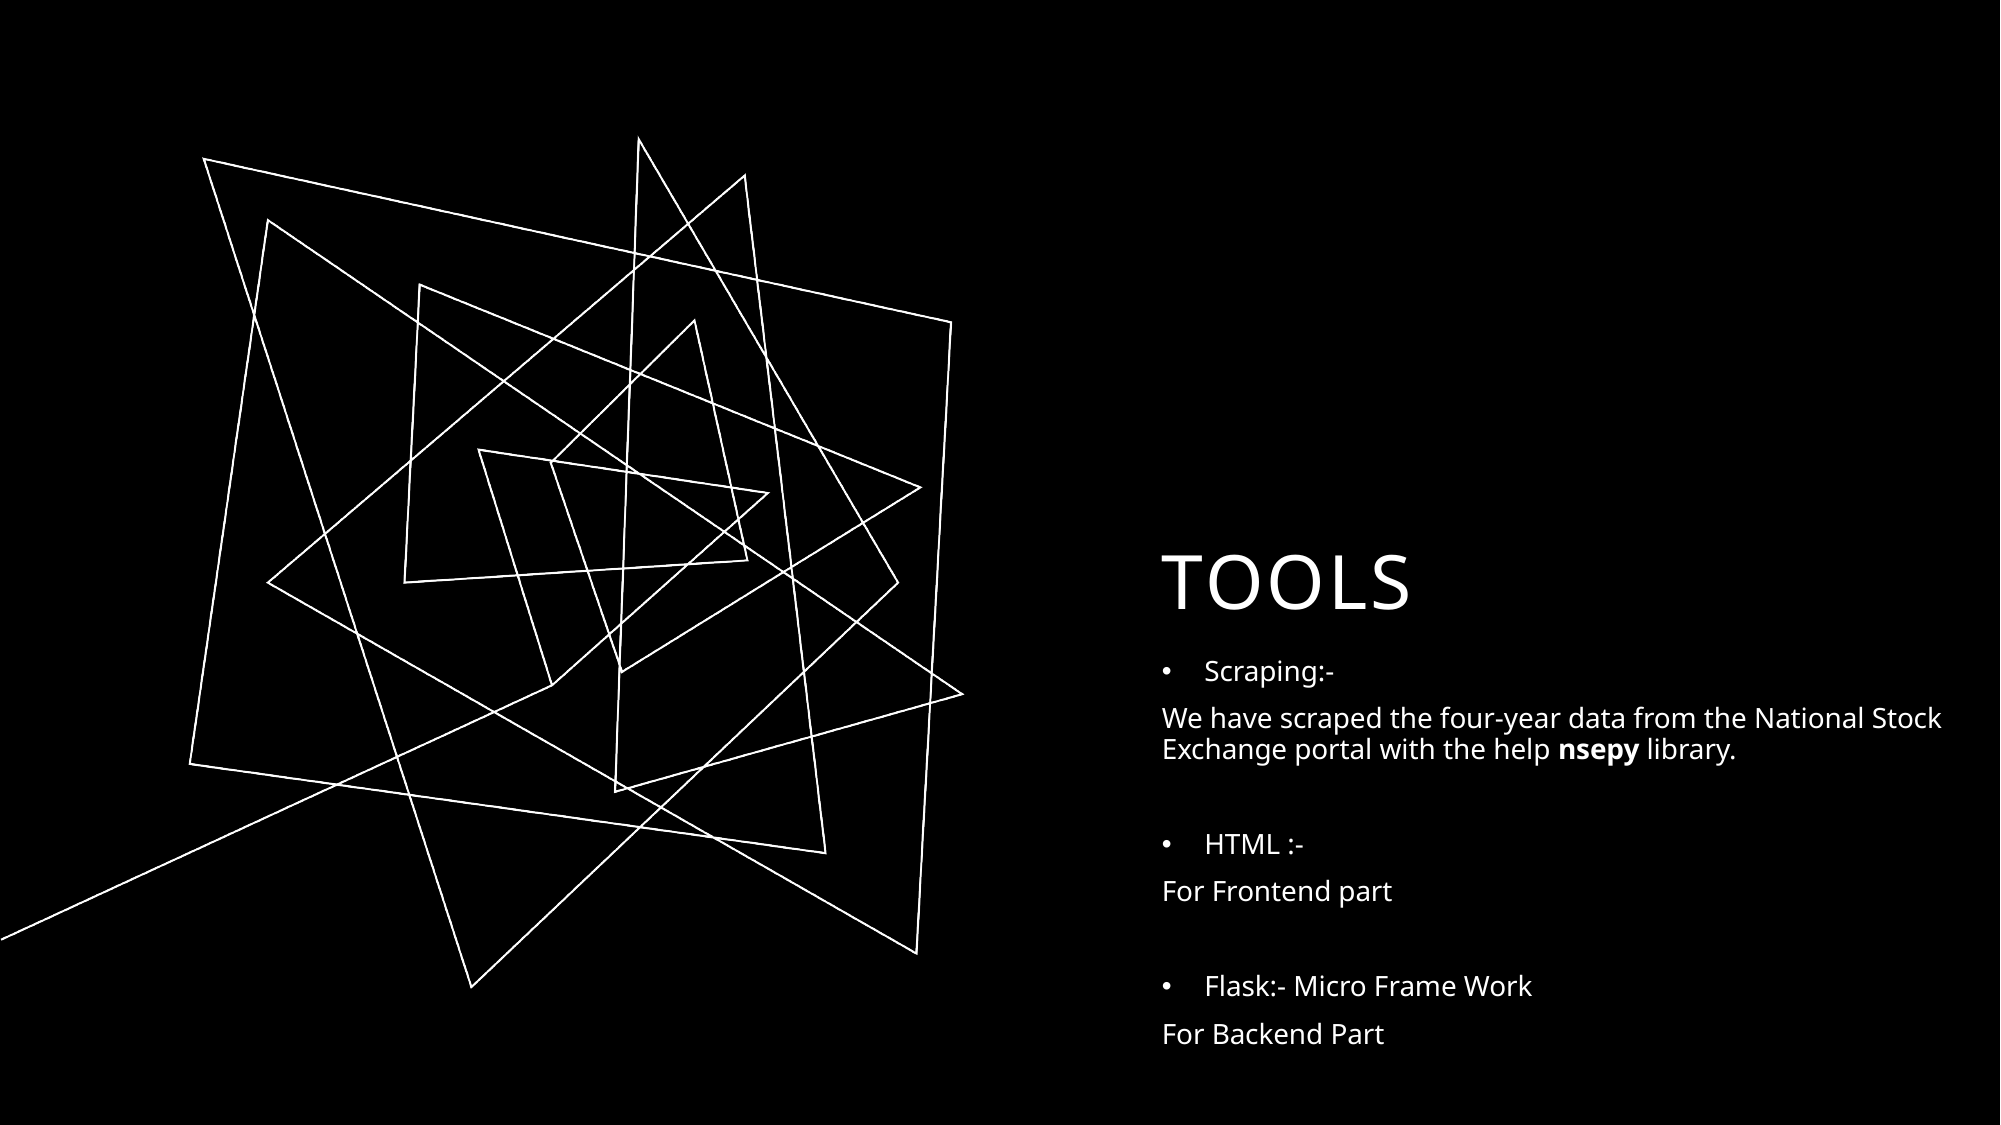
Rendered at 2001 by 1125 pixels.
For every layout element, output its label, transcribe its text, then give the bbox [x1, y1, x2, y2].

title Tools [1146, 352, 1833, 634]
subtitle Scraping:- We have scraped the four-year data from the National Stock Exchange portal with the help nsepy library. HTML :- For Frontend part Flask:- Micro Frame Work For Backend Part [1146, 649, 1979, 1063]
picture [0, 135, 965, 989]
